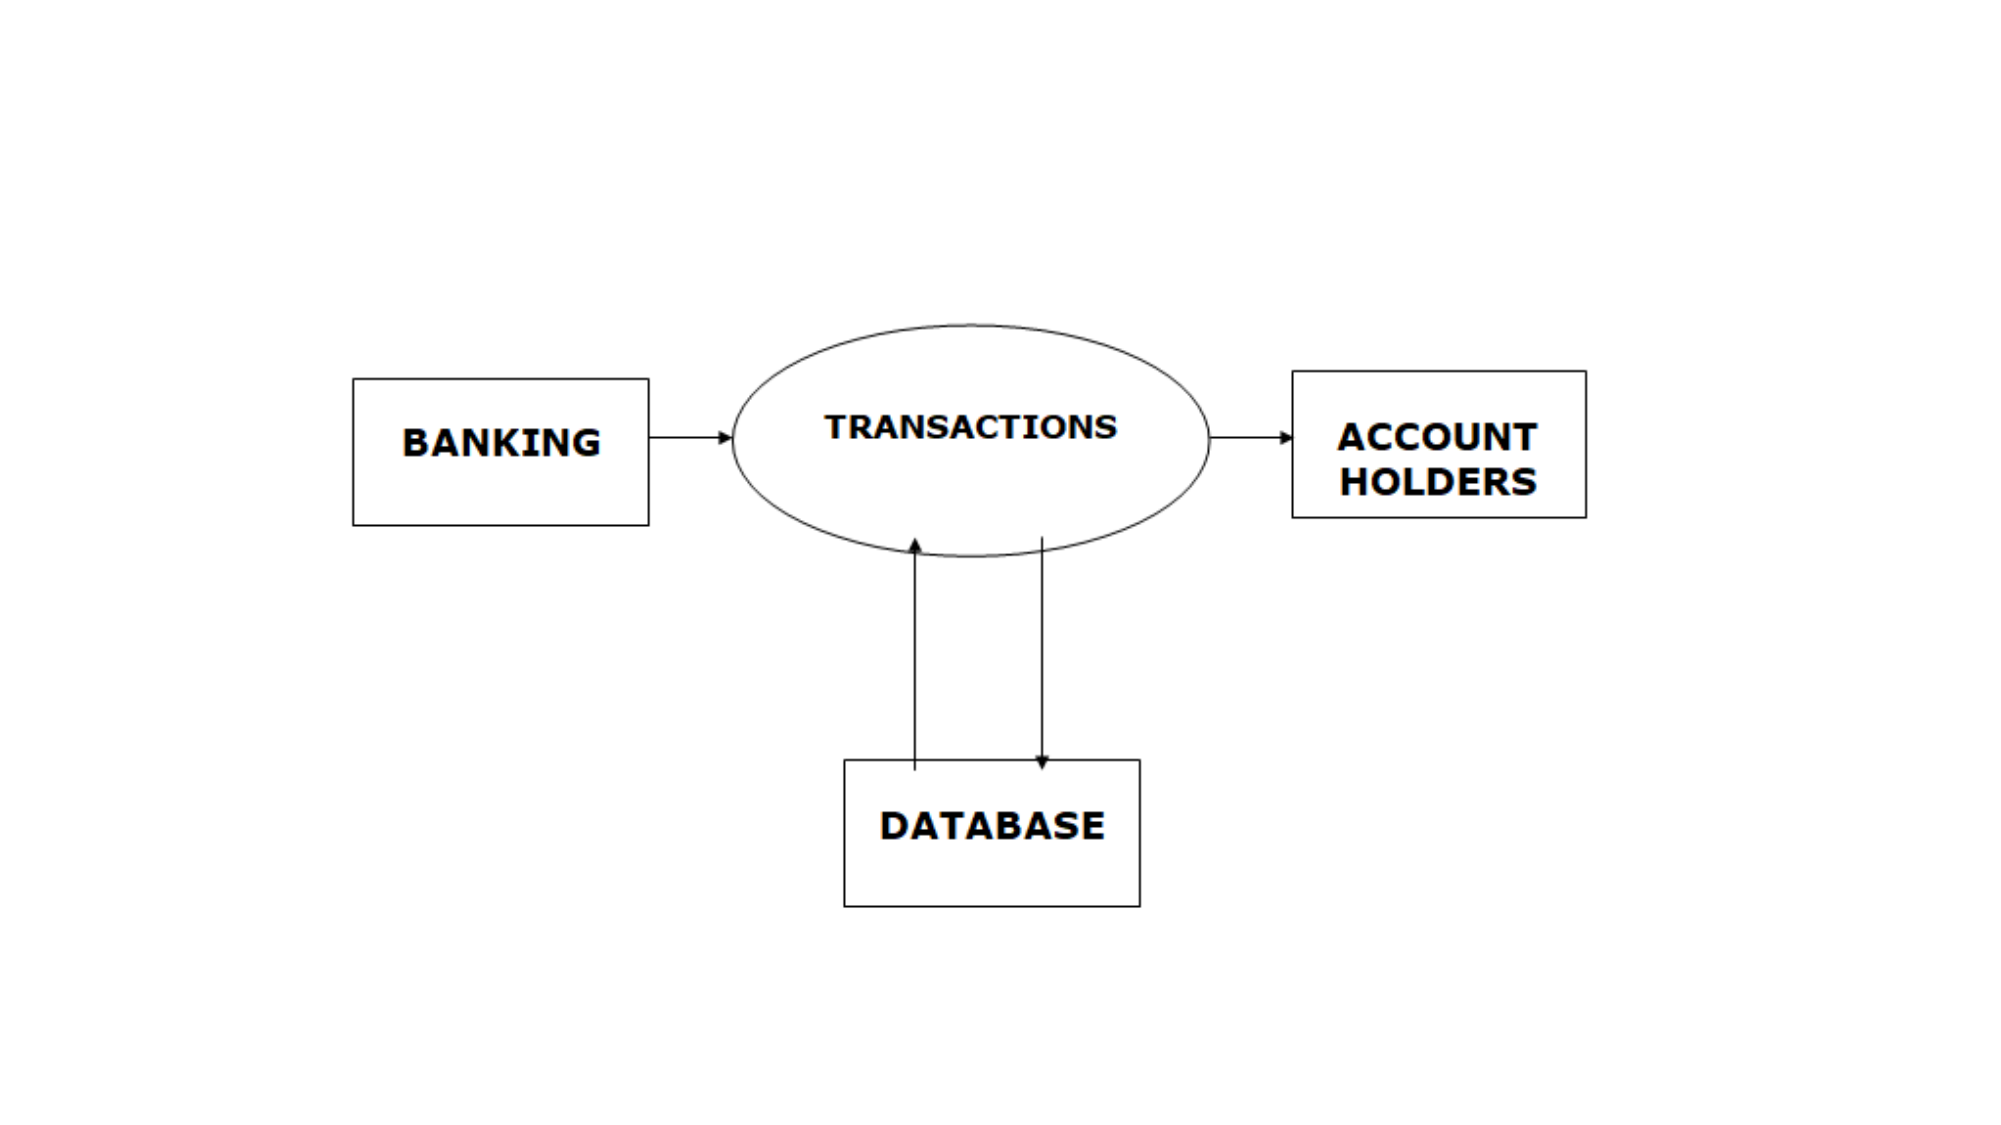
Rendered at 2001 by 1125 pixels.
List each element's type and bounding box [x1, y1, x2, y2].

picture [294, 226, 1613, 951]
